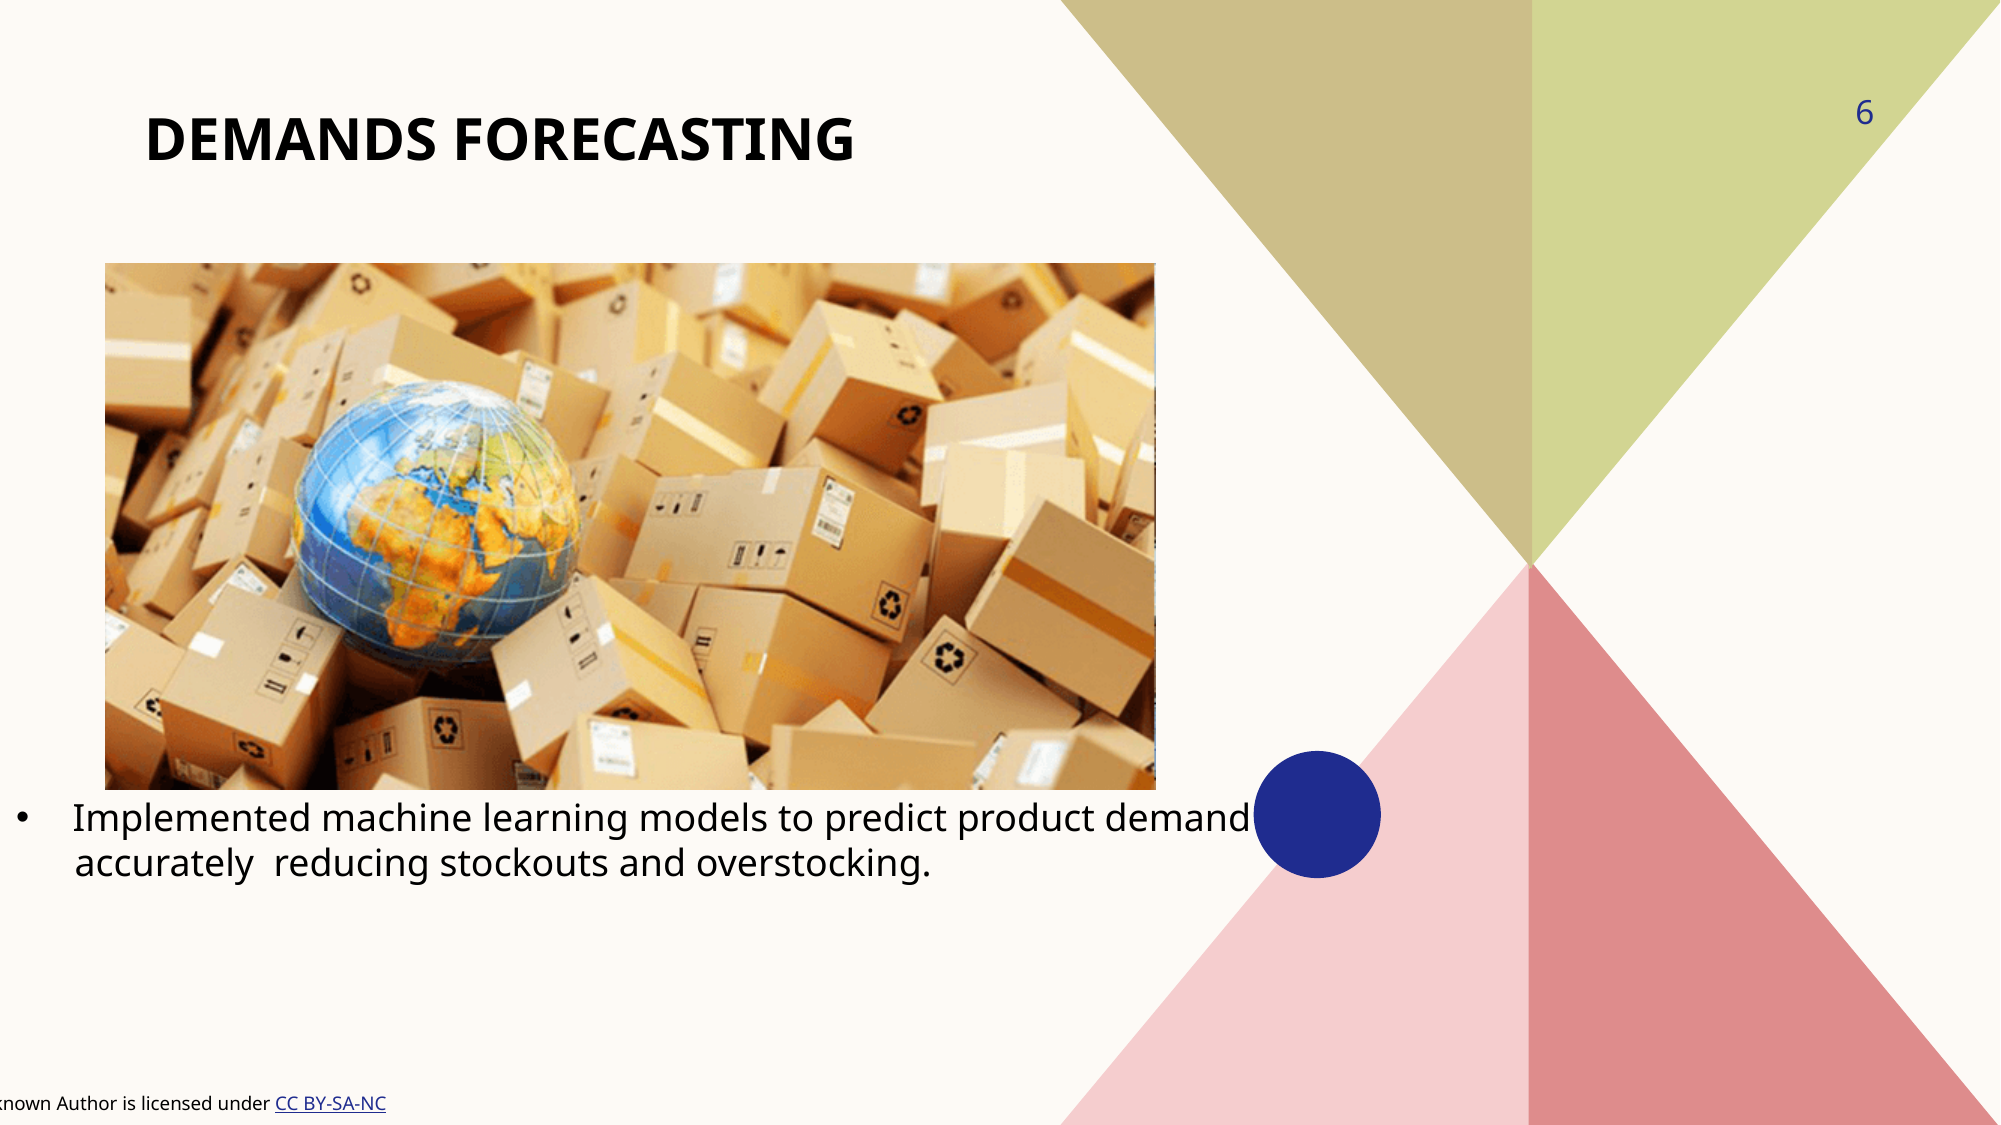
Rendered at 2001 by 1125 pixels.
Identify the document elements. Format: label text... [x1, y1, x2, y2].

text_box [836, 855, 1547, 894]
text_box Implemented machine learning models to predict product demand accurately reducing stockouts and overstocking. [0, 741, 1307, 892]
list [105, 263, 1156, 790]
text_box This Photo by Unknown Author is licensed under CC BY-SA-NC [0, 1084, 542, 1125]
slide_number 6 [1699, 75, 1875, 153]
title Demands forecasting [129, 54, 1210, 173]
